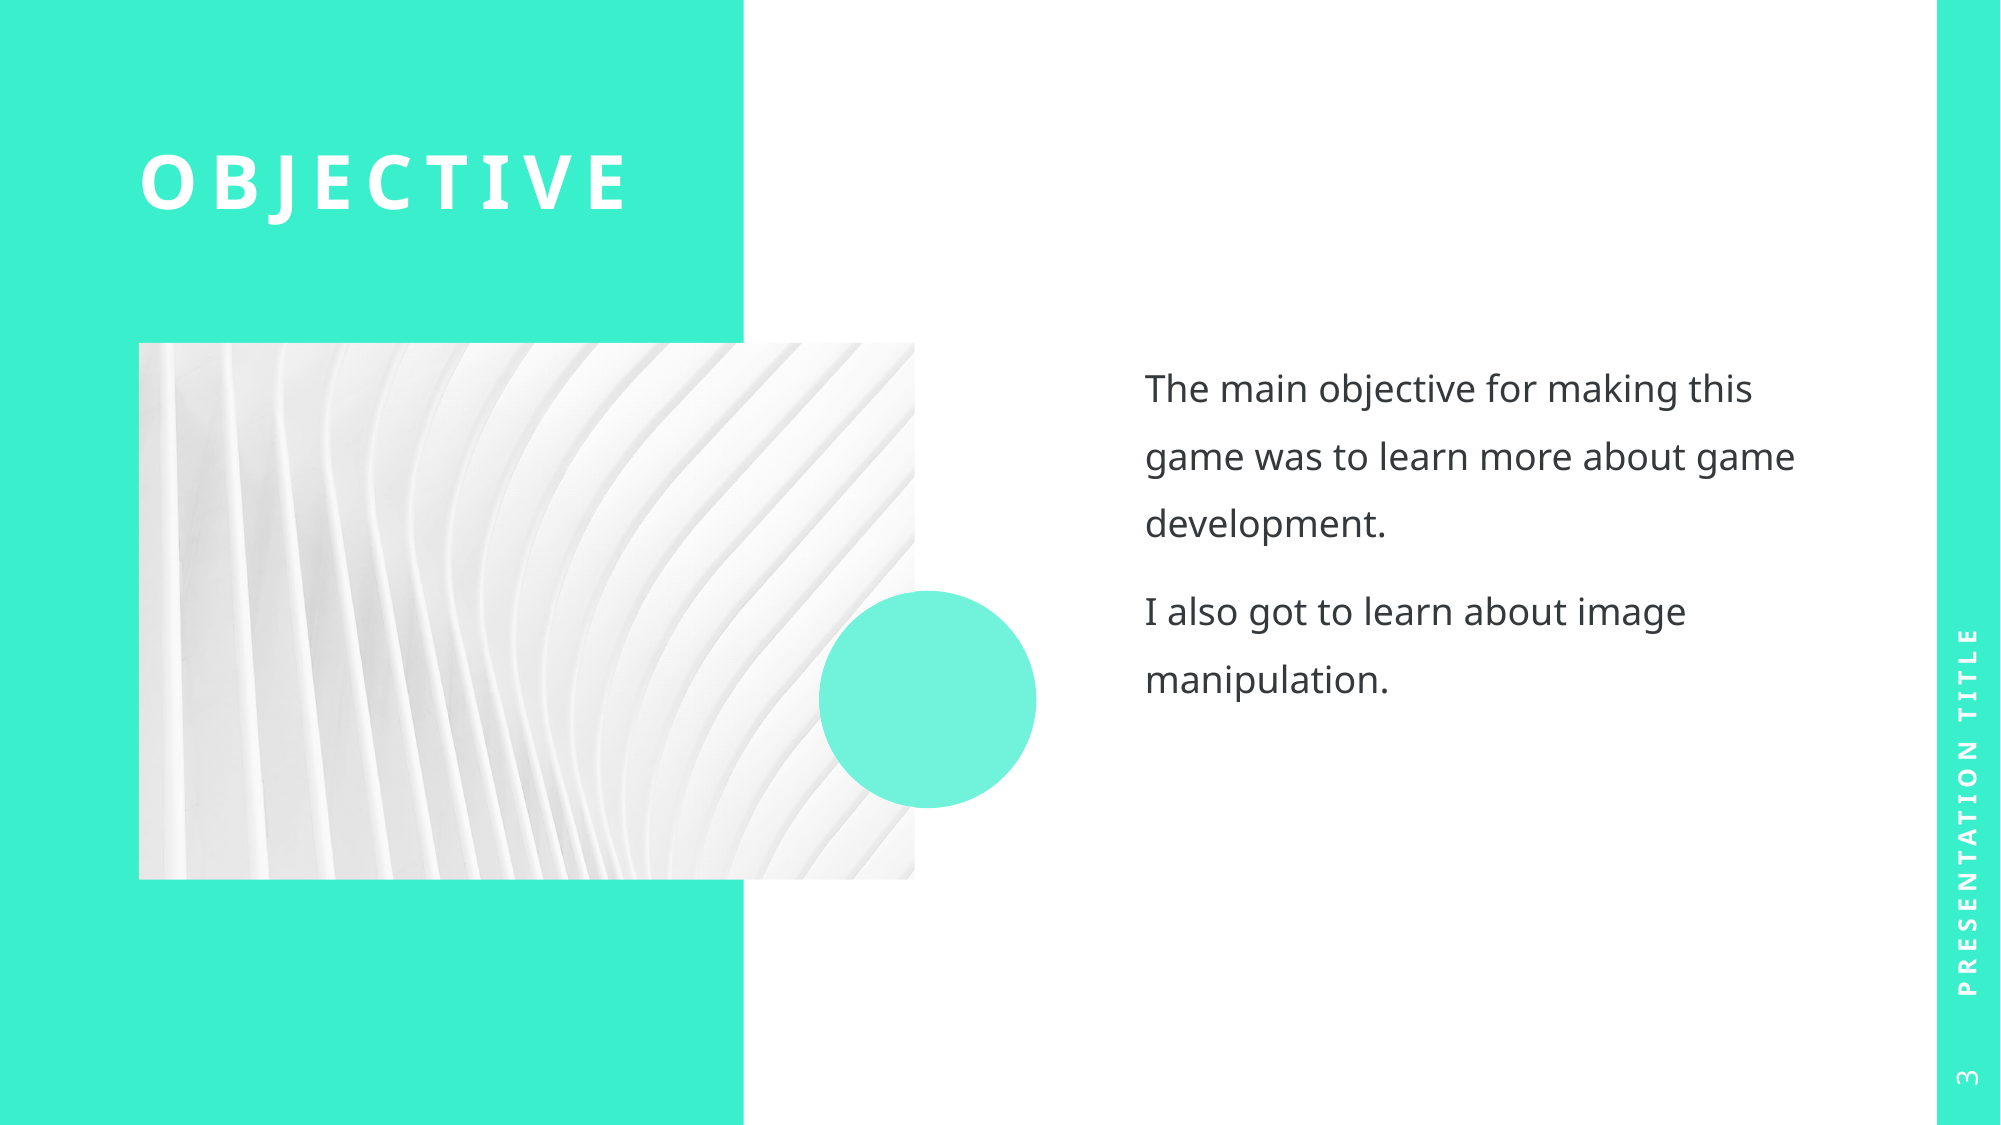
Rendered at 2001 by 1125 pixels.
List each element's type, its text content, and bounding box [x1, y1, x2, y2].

footer Presentation Title [1937, 0, 2000, 1032]
title Objective [139, 145, 1863, 331]
slide_number 3 [1937, 1032, 2000, 1125]
list The main objective for making this game was to learn more about game development. I also got to learn about image manipulation. [1144, 342, 1863, 981]
picture [138, 342, 915, 880]
